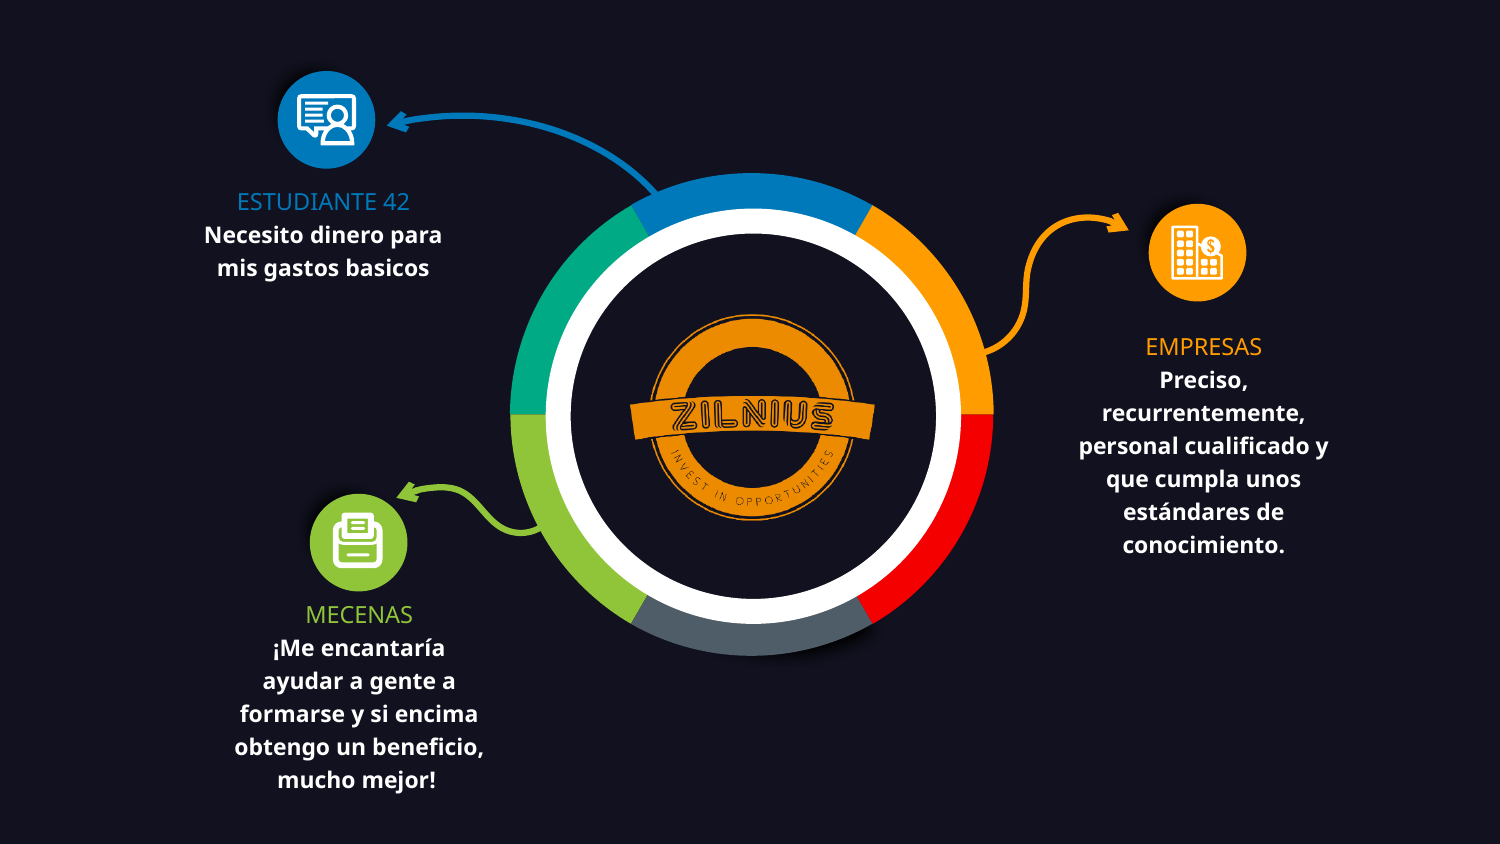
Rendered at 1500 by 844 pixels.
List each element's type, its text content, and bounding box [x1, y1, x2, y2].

text_box [1148, 203, 1247, 302]
text_box EMPRESAS Preciso, recurrentemente, personal cualificado y que cumpla unos estándares de conocimiento. [1056, 323, 1352, 561]
text_box [1171, 225, 1223, 280]
text_box ESTUDIANTE 42 Necesito dinero para mis gastos basicos [185, 177, 462, 284]
text_box [386, 115, 624, 165]
text_box MECENAS ¡Me encantaría ayudar a gente a formarse y si encima obtengo un beneficio, mucho mejor! [230, 591, 489, 797]
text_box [510, 172, 994, 657]
text_box [1001, 217, 1129, 345]
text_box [309, 493, 408, 592]
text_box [277, 70, 376, 169]
text_box [414, 487, 505, 530]
picture [624, 306, 885, 528]
